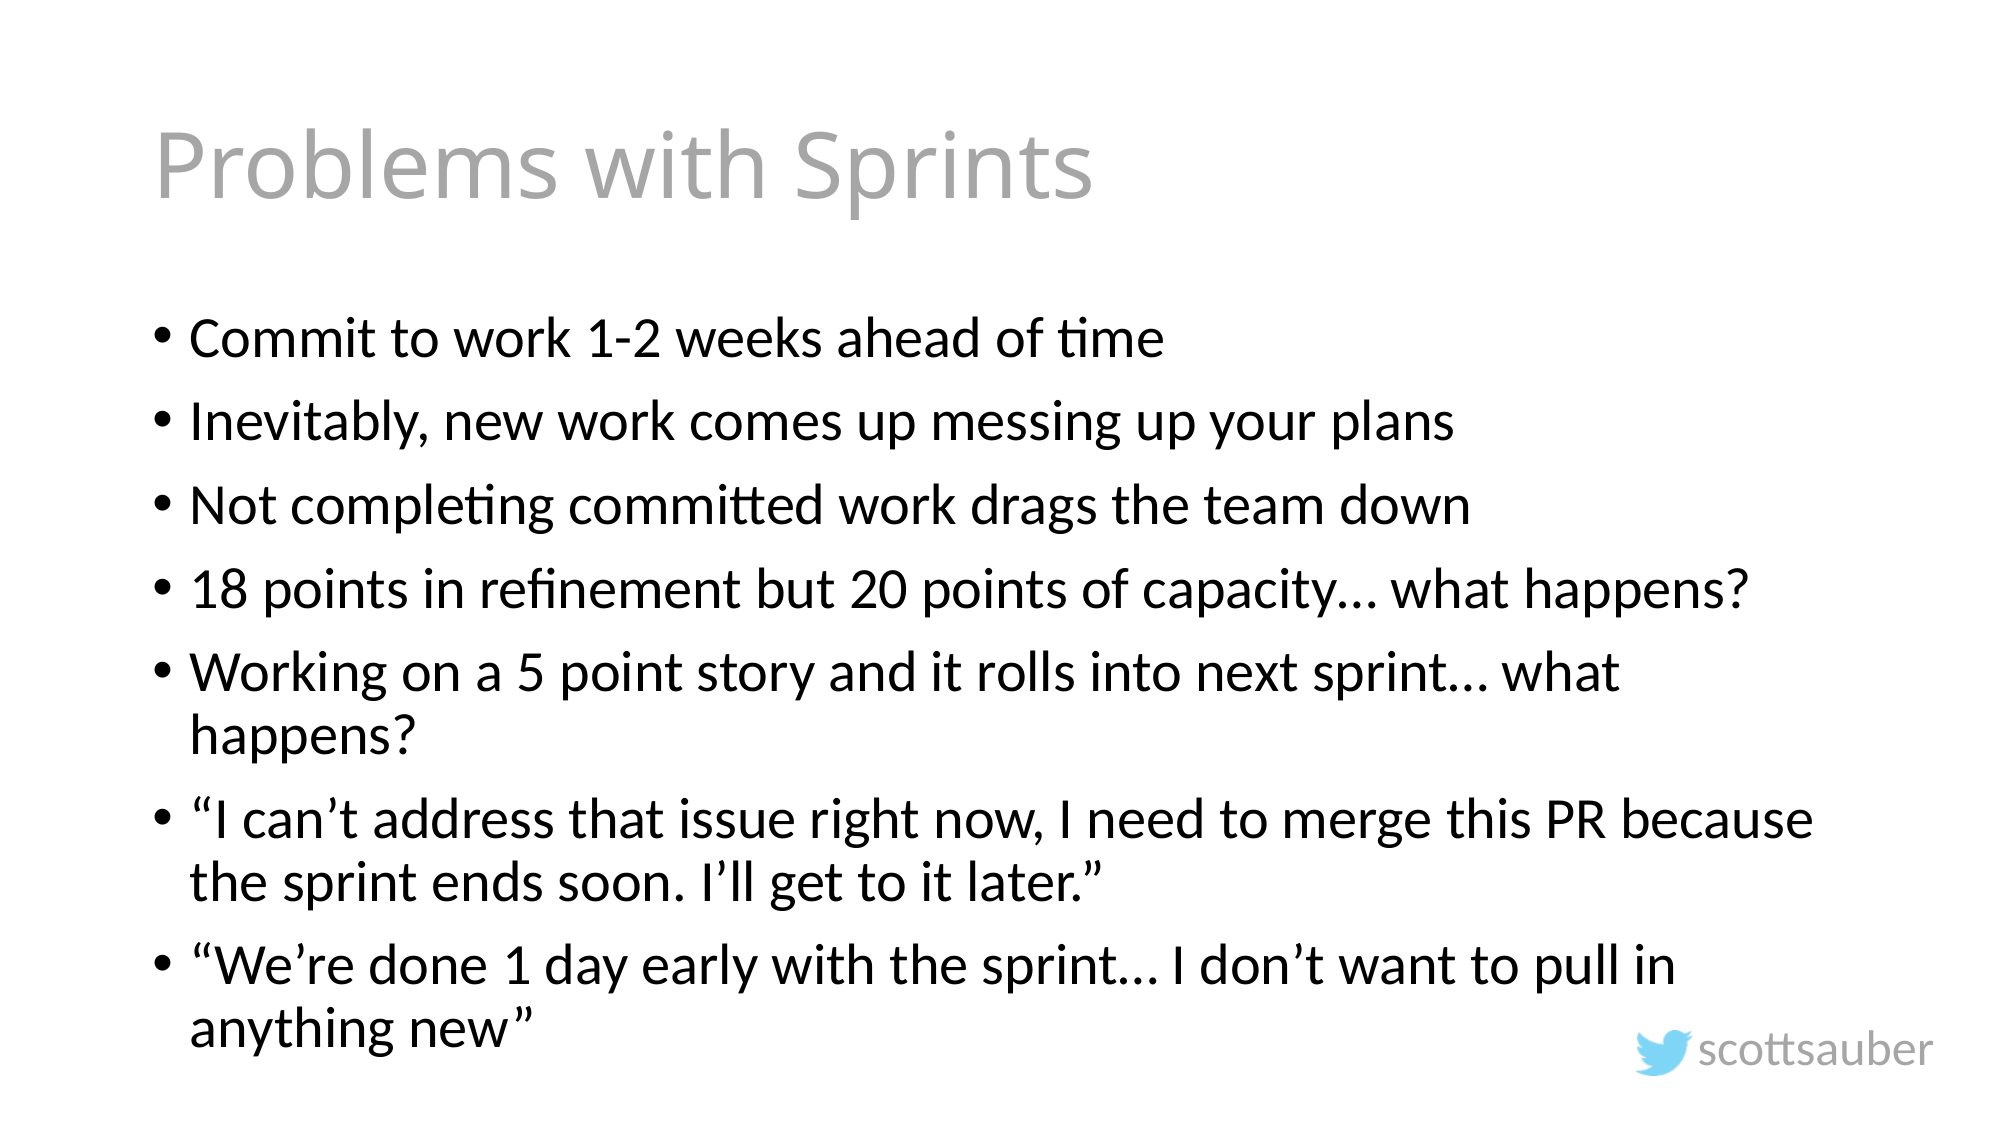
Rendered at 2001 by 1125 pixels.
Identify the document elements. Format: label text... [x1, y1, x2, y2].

title Problems with Sprints [137, 59, 1863, 278]
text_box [1635, 1014, 1986, 1093]
list Commit to work 1-2 weeks ahead of time Inevitably, new work comes up messing up your plans Not completing committed work drags the team down 18 points in refinement but 20 points of capacity… what happens? Working on a 5 point story and it rolls into next sprint… what happens? “I can’t address that issue right now, I need to merge this PR because the sprint ends soon. I’ll get to it later.” “We’re done 1 day early with the sprint… I don’t want to pull in anything new” [137, 299, 1863, 1079]
